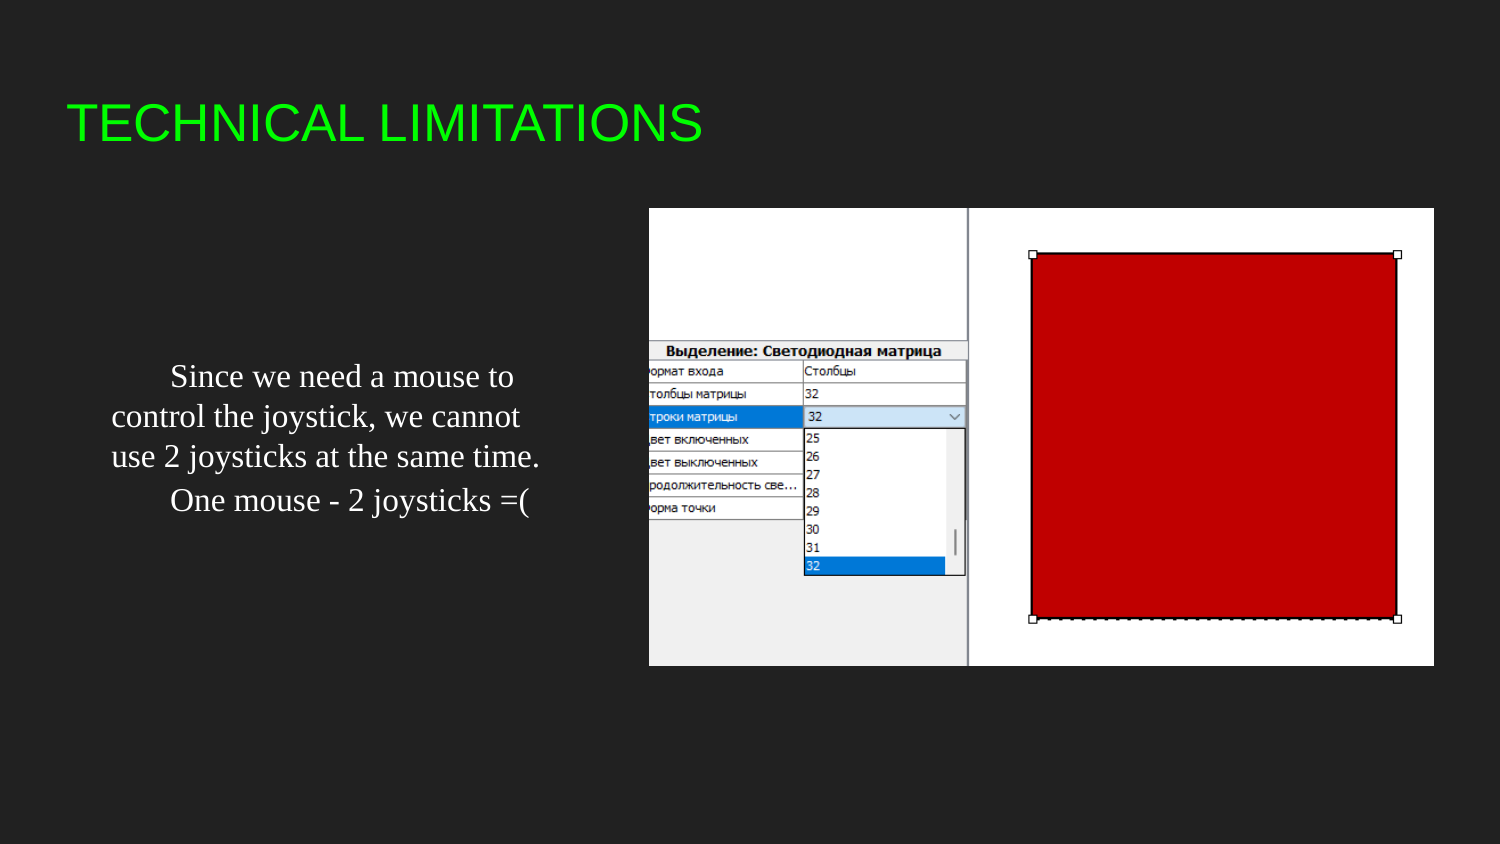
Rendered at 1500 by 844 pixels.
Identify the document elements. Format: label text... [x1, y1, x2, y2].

picture [649, 208, 1434, 667]
title TECHNICAL LIMITATIONS [51, 72, 1449, 167]
text_box Since we need a mouse to control the joystick, we cannot use 2 joysticks at the same time. One mouse - 2 joysticks =( [96, 339, 589, 534]
